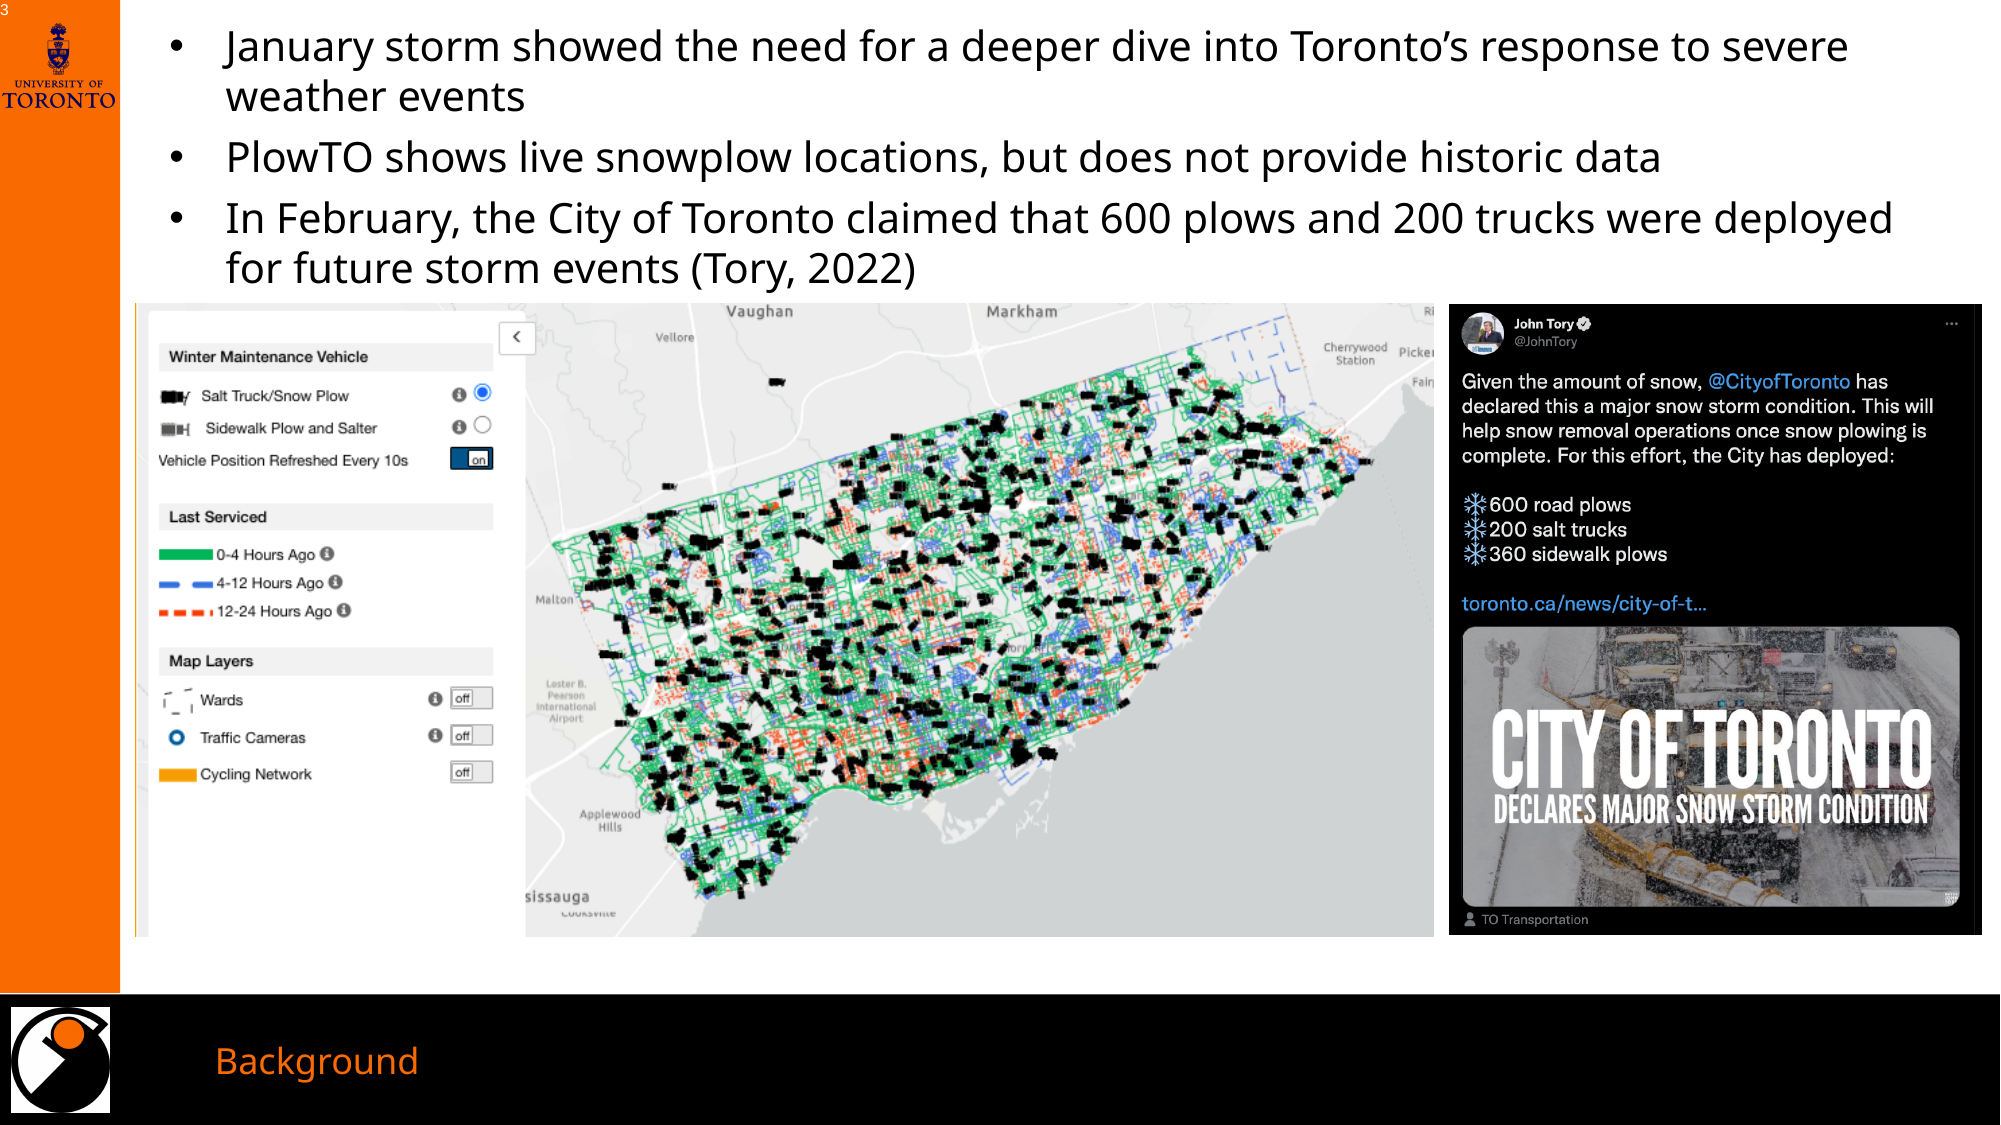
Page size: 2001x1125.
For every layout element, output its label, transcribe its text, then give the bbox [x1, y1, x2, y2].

picture [1449, 304, 1982, 936]
list January storm showed the need for a deeper dive into Toronto’s response to severe weather events PlowTO shows live snowplow locations, but does not provide historic data In February, the City of Toronto claimed that 600 plows and 200 trucks were deployed for future storm events (Tory, 2022) [154, 12, 1935, 950]
picture [11, 1007, 110, 1113]
list Background [200, 994, 1980, 1125]
picture [135, 303, 1434, 937]
picture [2, 23, 115, 108]
